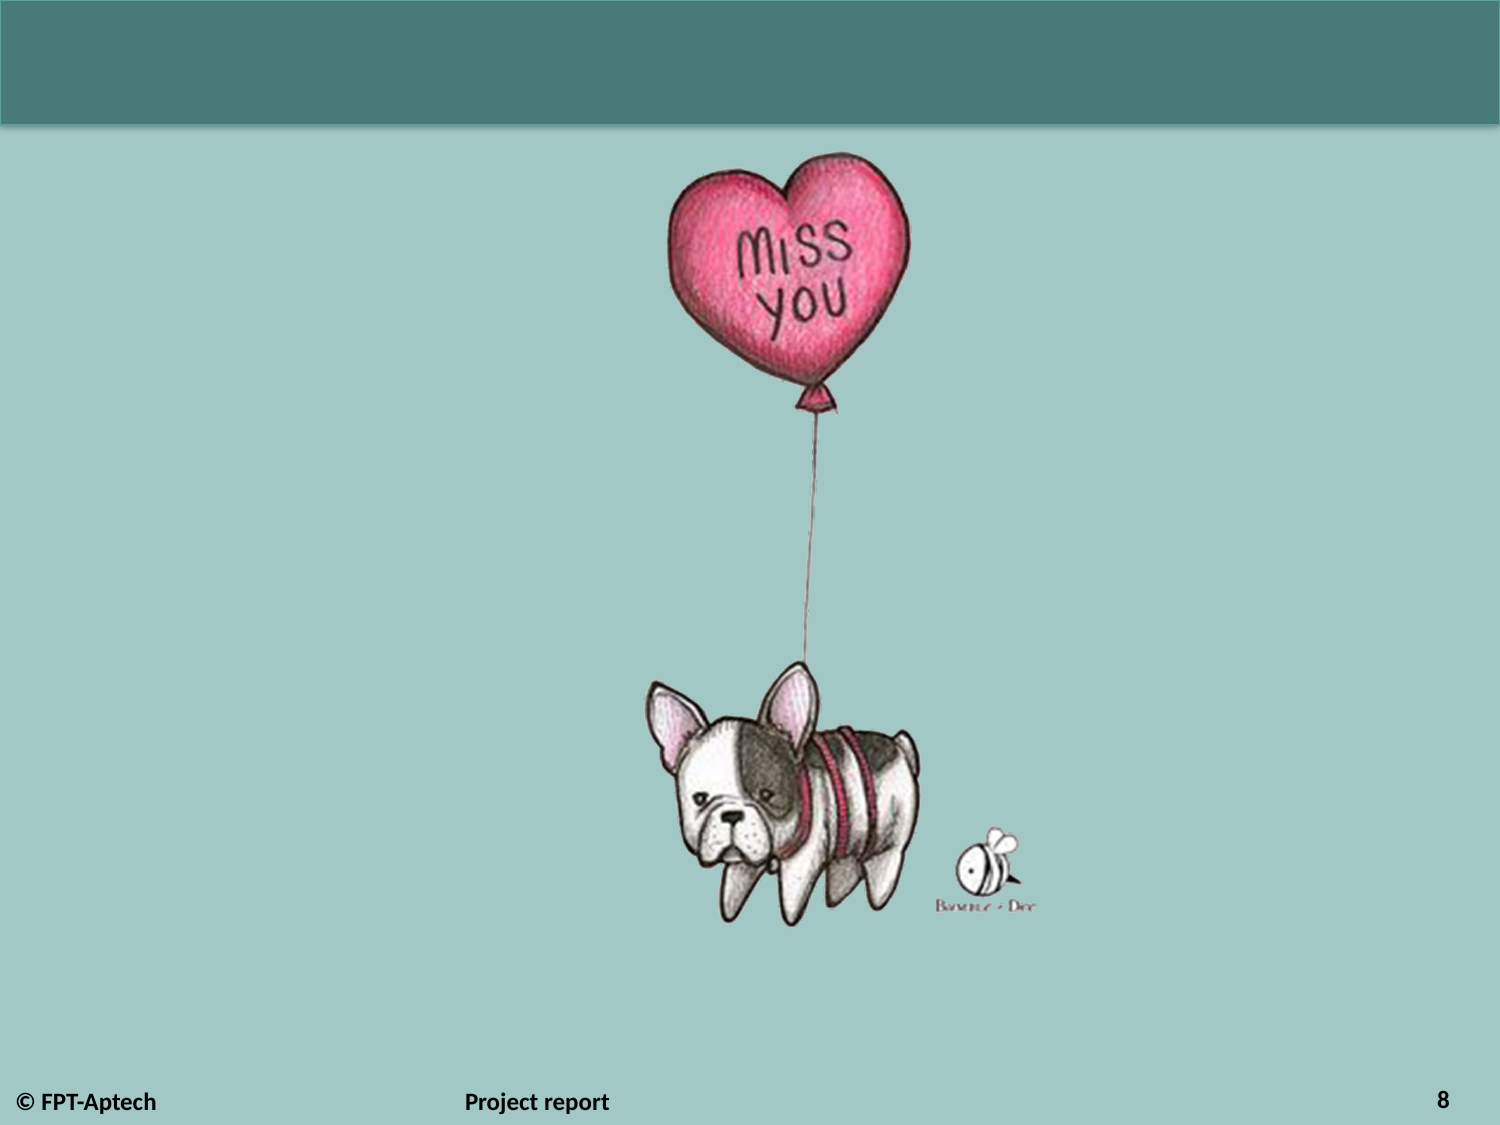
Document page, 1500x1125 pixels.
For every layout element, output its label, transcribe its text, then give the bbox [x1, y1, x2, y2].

slide_number 8 [1337, 1084, 1465, 1113]
picture [112, 0, 1238, 1088]
footer © FPT-Aptech Project report [0, 1087, 1325, 1113]
